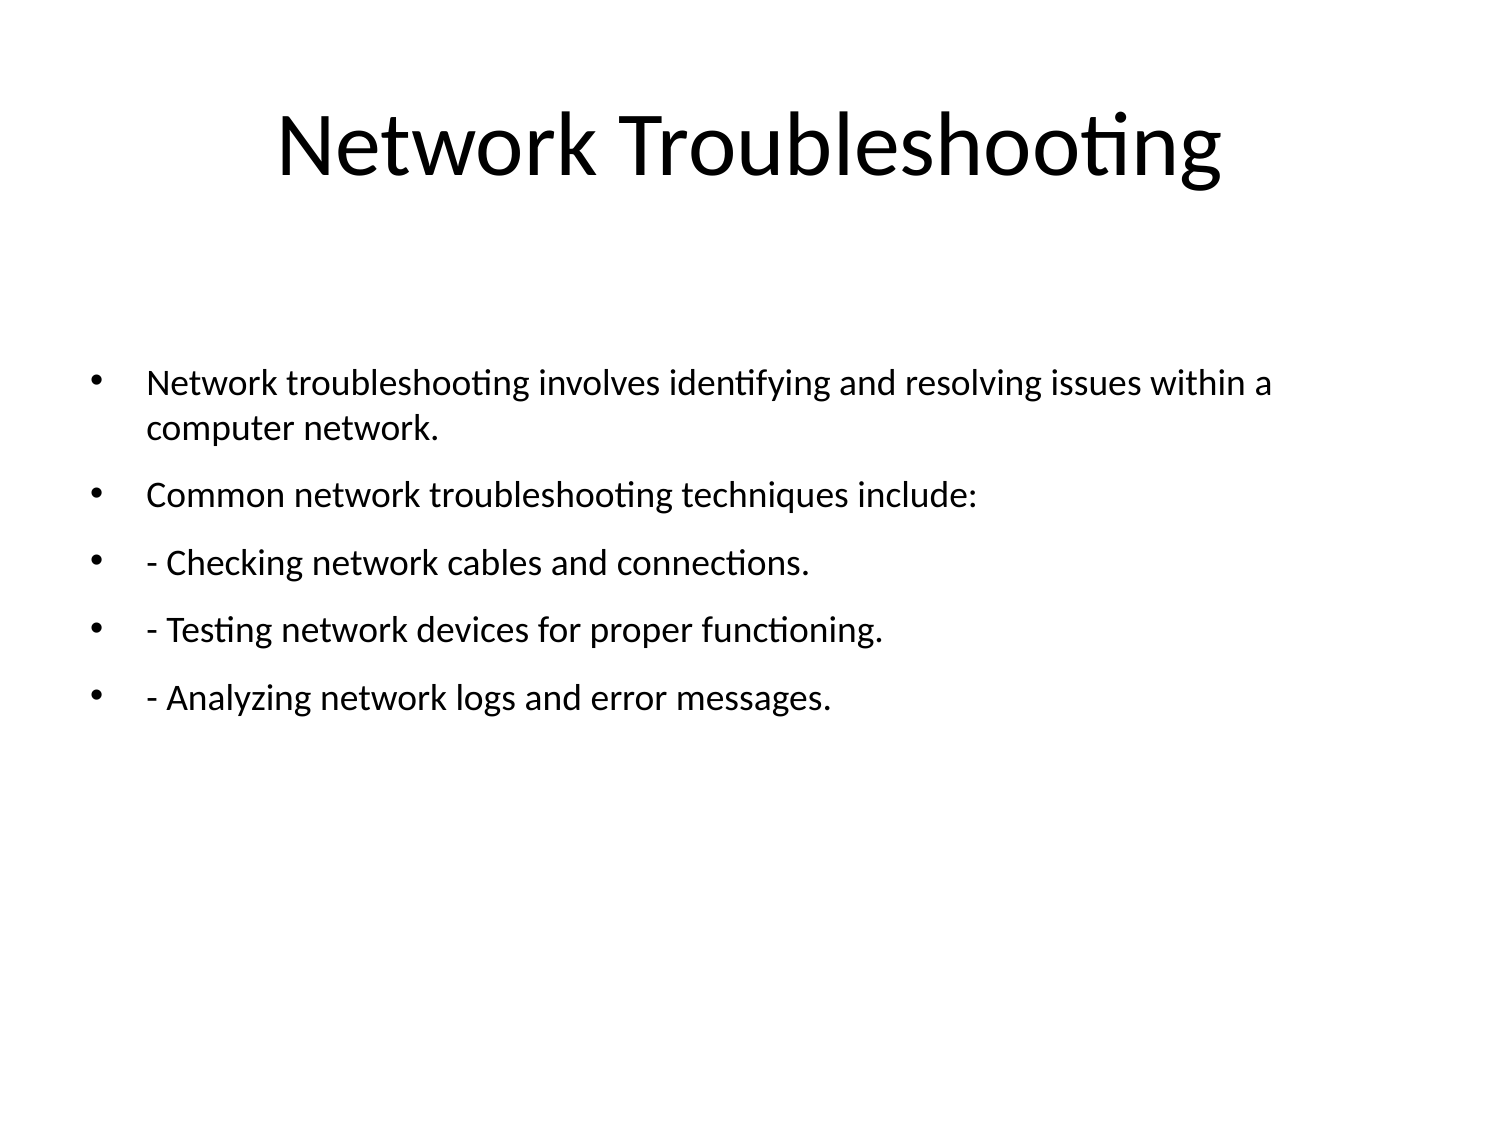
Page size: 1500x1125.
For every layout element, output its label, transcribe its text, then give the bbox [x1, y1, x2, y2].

list Network troubleshooting involves identifying and resolving issues within a computer network. Common network troubleshooting techniques include: - Checking network cables and connections. - Testing network devices for proper functioning. - Analyzing network logs and error messages. [75, 262, 1425, 1005]
title Network Troubleshooting [75, 45, 1425, 233]
